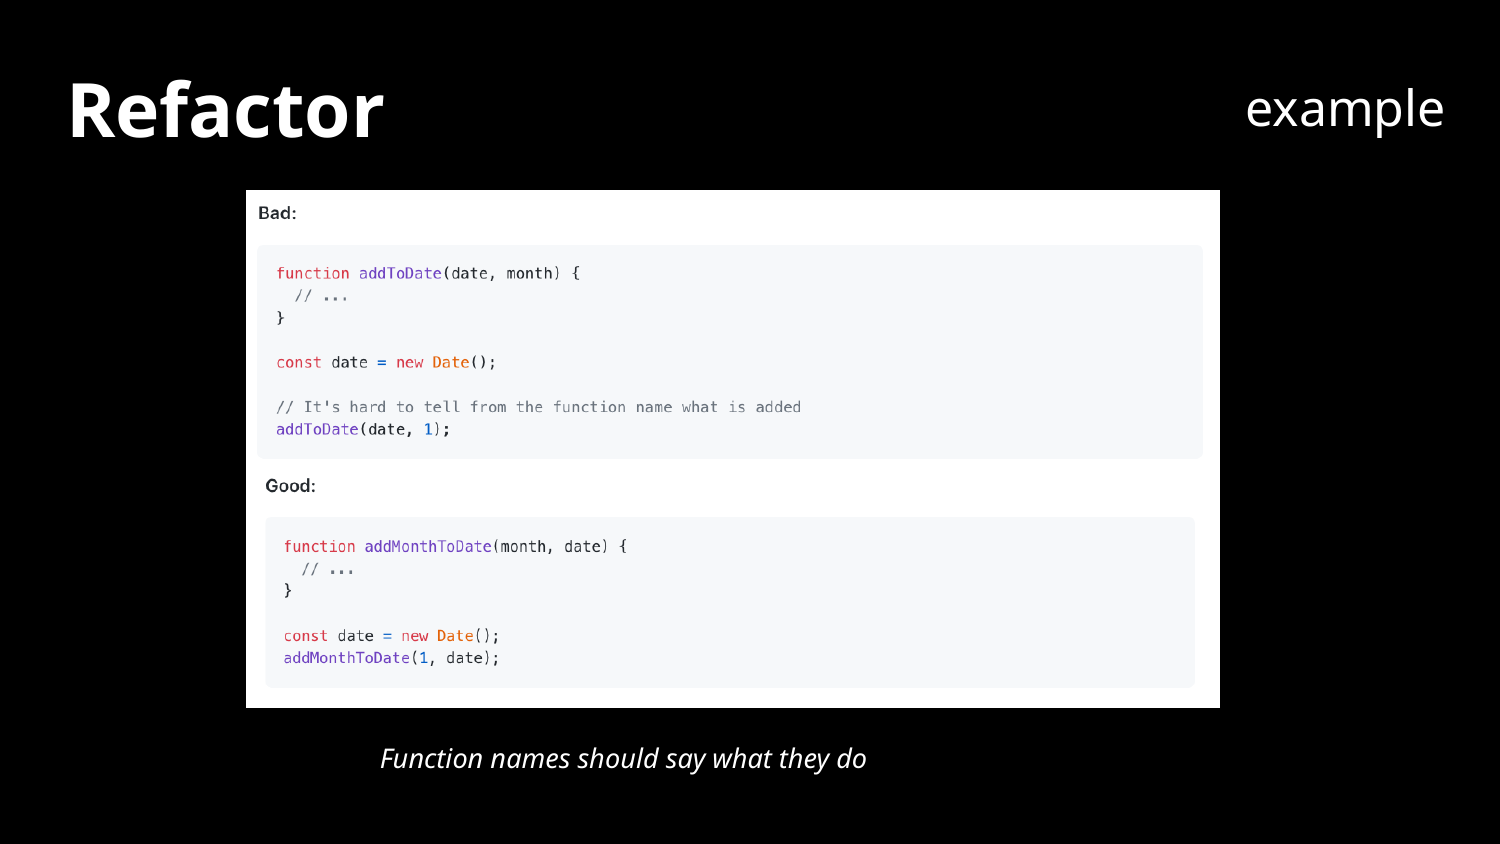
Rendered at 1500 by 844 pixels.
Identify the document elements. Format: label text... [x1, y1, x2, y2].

text_box Function names should say what they do [364, 747, 1204, 832]
text_box example [954, 41, 1462, 173]
picture [246, 190, 1220, 709]
text_box Refactor [51, 48, 460, 180]
